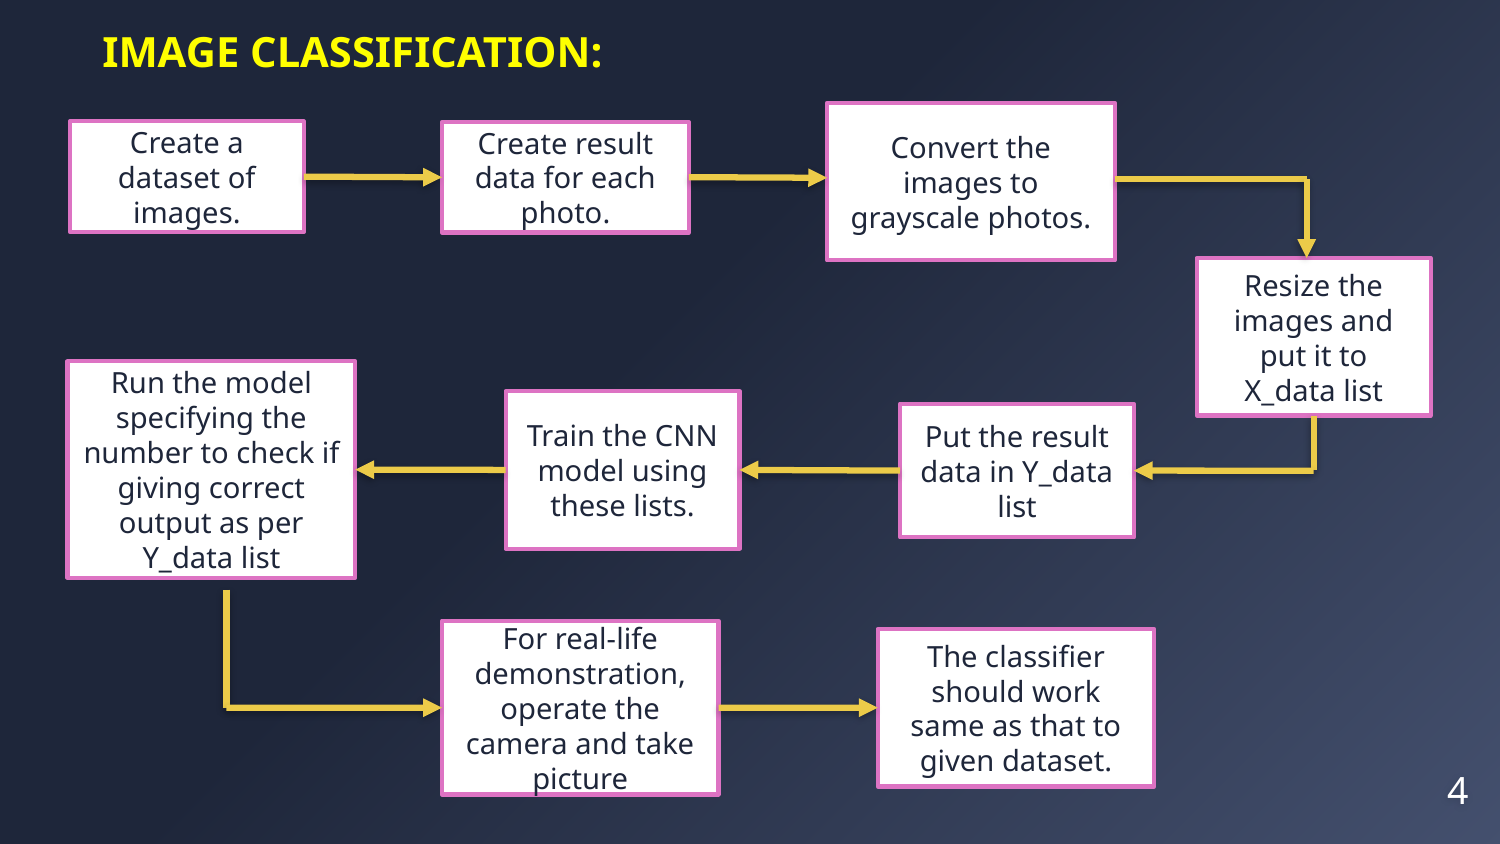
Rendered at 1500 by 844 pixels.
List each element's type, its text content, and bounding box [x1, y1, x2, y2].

text_box The classifier should work same as that to given dataset. [877, 628, 1155, 787]
text_box For real-life demonstration, operate the camera and take picture [441, 620, 719, 795]
text_box IMAGE CLASSIFICATION: [87, 18, 809, 84]
text_box Create result data for each photo. [441, 122, 689, 233]
slide_number 4 [1378, 761, 1469, 814]
text_box Train the CNN model using these lists. [505, 391, 740, 549]
text_box Put the result data in Y_data list [900, 403, 1134, 538]
text_box Convert the images to grayscale photos. [827, 102, 1115, 261]
text_box Create a dataset of images. [69, 121, 304, 232]
text_box Resize the images and put it to X_data list [1196, 258, 1431, 416]
text_box Run the model specifying the number to check if giving correct output as per Y_data list [67, 361, 356, 578]
